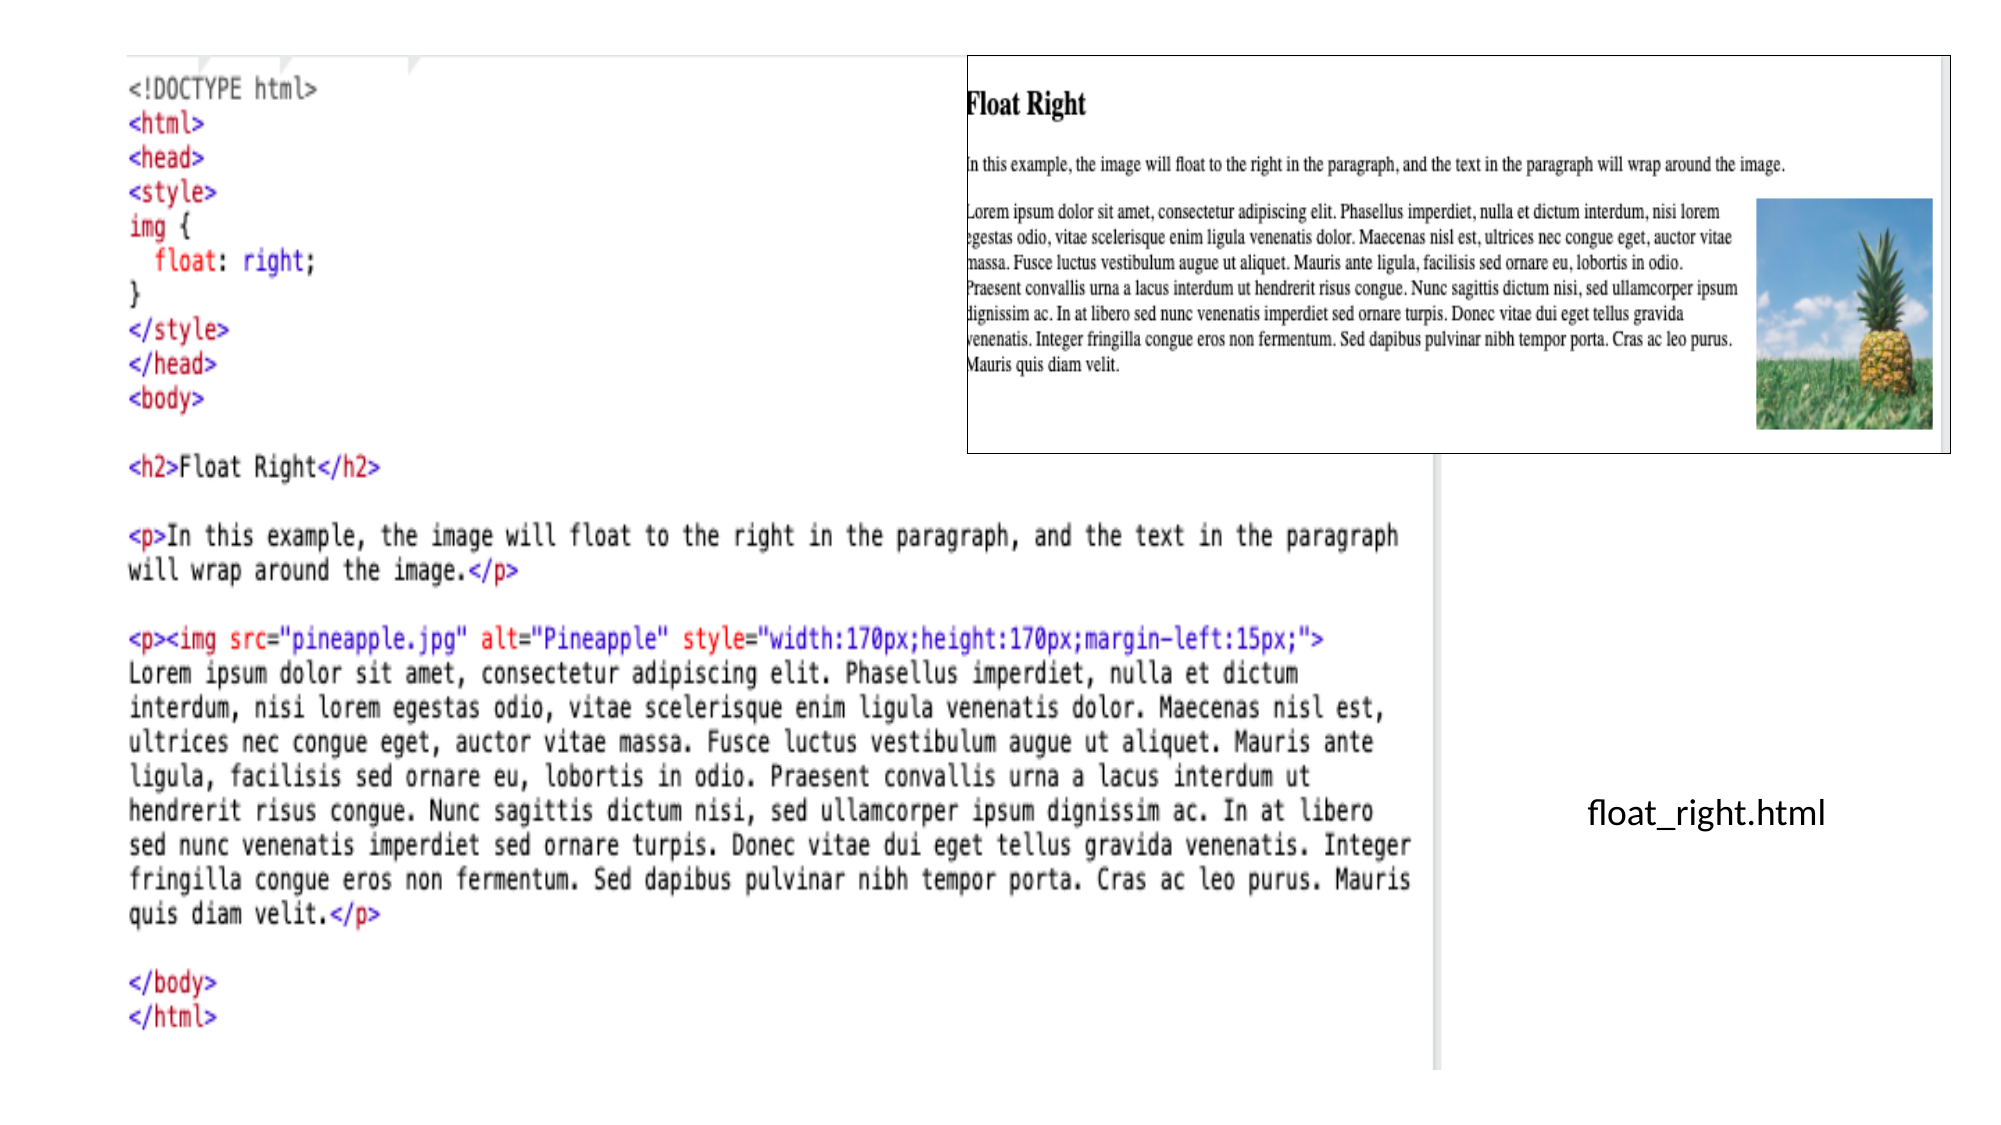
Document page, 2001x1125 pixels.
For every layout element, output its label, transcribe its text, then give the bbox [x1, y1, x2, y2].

text_box float_right.html [1572, 780, 1925, 841]
picture [126, 55, 1951, 1070]
